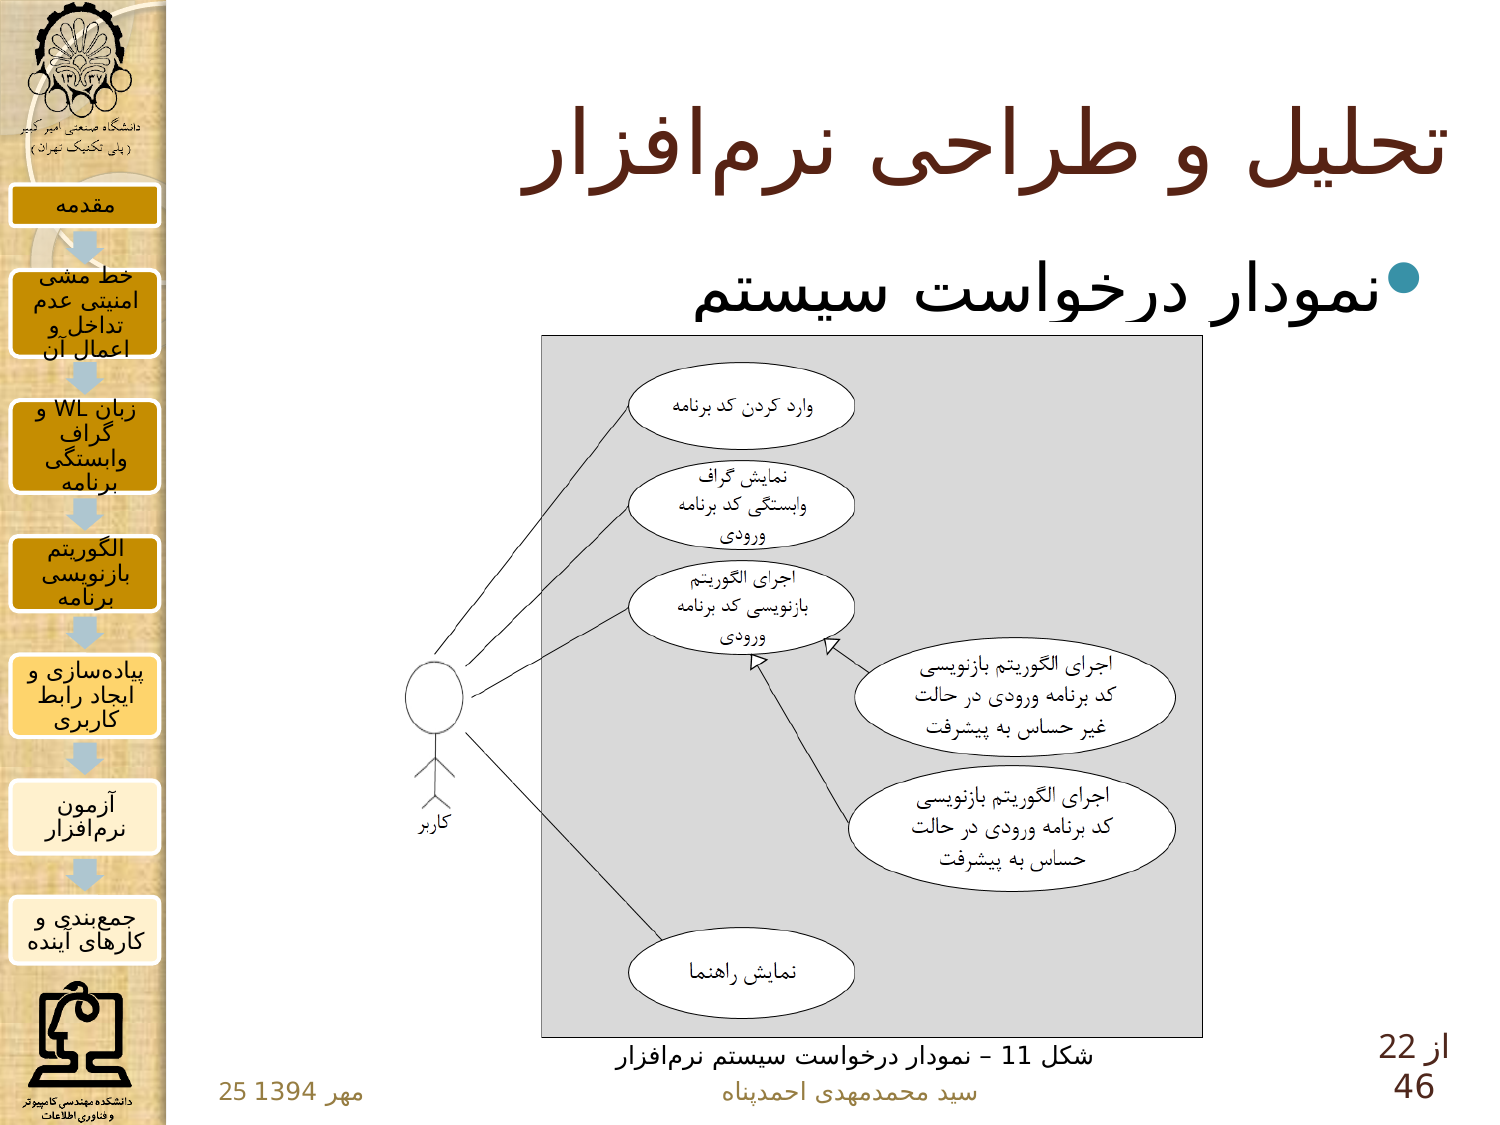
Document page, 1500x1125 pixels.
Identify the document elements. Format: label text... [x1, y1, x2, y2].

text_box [10, 184, 160, 965]
picture [0, 0, 166, 1125]
slide_number 22 از 46 [1340, 1034, 1488, 1113]
footer سید محمدمهدی احمدپناه [612, 1089, 1088, 1113]
list نمودار درخواست سیستم [235, 237, 1466, 1025]
slide_number 25 مهر 1394 [157, 1034, 467, 1113]
title تحلیل و طراحی نرم‌افزار [235, 45, 1466, 233]
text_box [390, 322, 1311, 1078]
